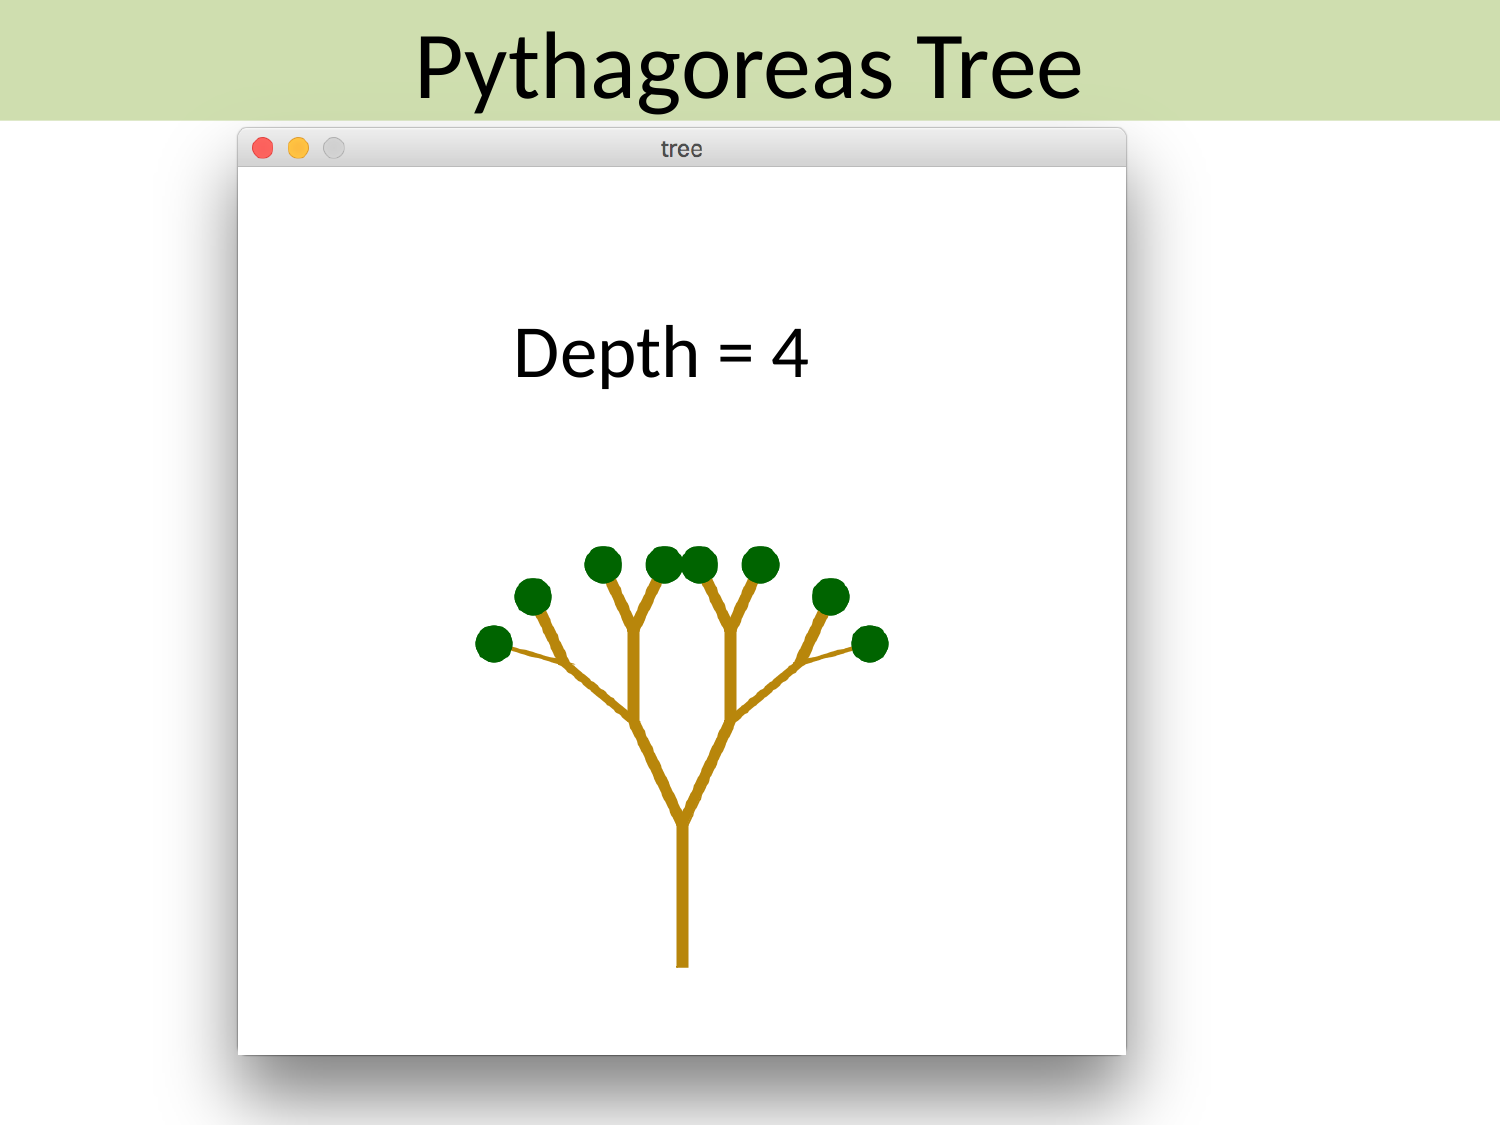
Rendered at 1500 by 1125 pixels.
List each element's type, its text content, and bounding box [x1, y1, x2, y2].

text_box Pythagoreas Tree [0, 0, 1500, 121]
picture [138, 71, 1226, 1125]
